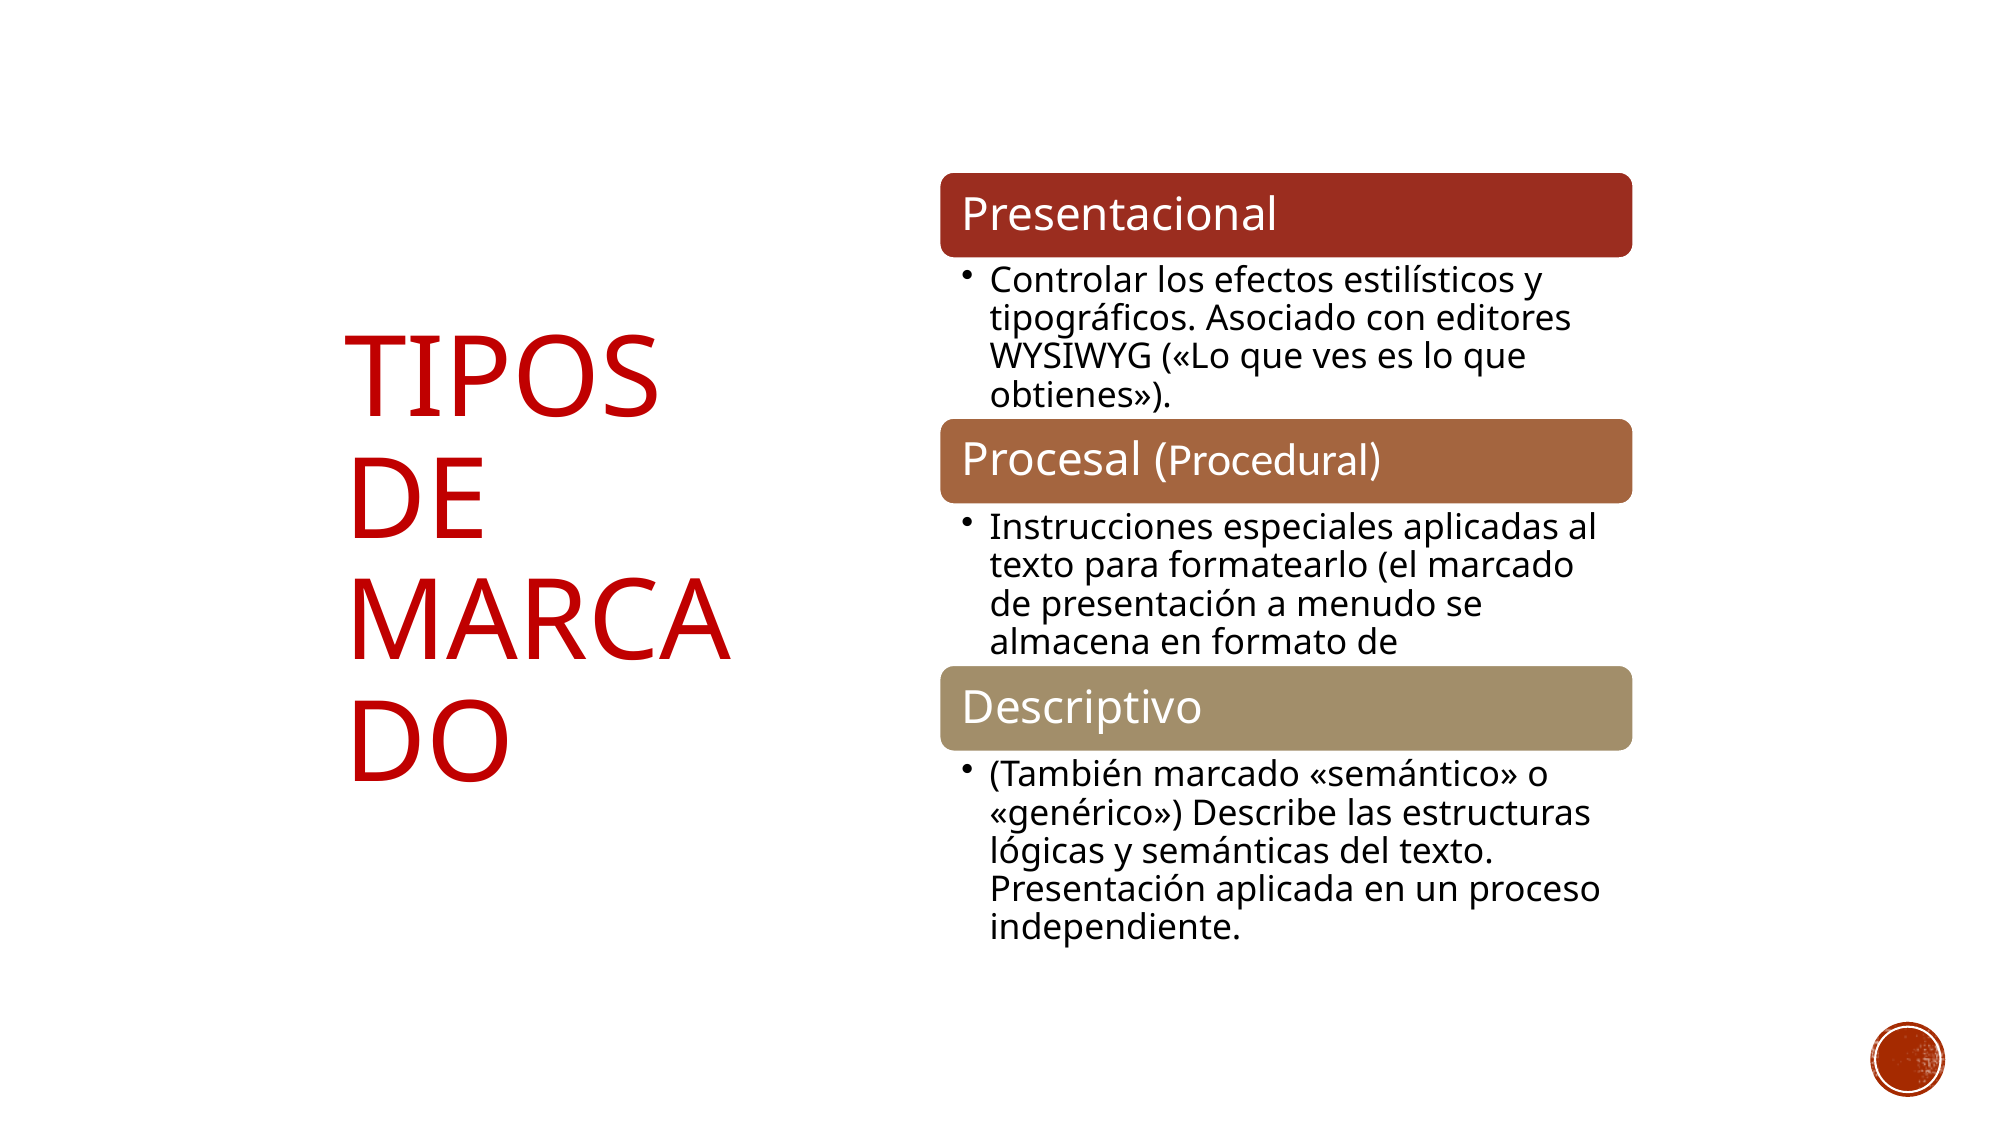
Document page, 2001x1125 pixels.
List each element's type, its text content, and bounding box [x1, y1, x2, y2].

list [941, 158, 1633, 962]
title Tipos de marcado [329, 105, 750, 1020]
